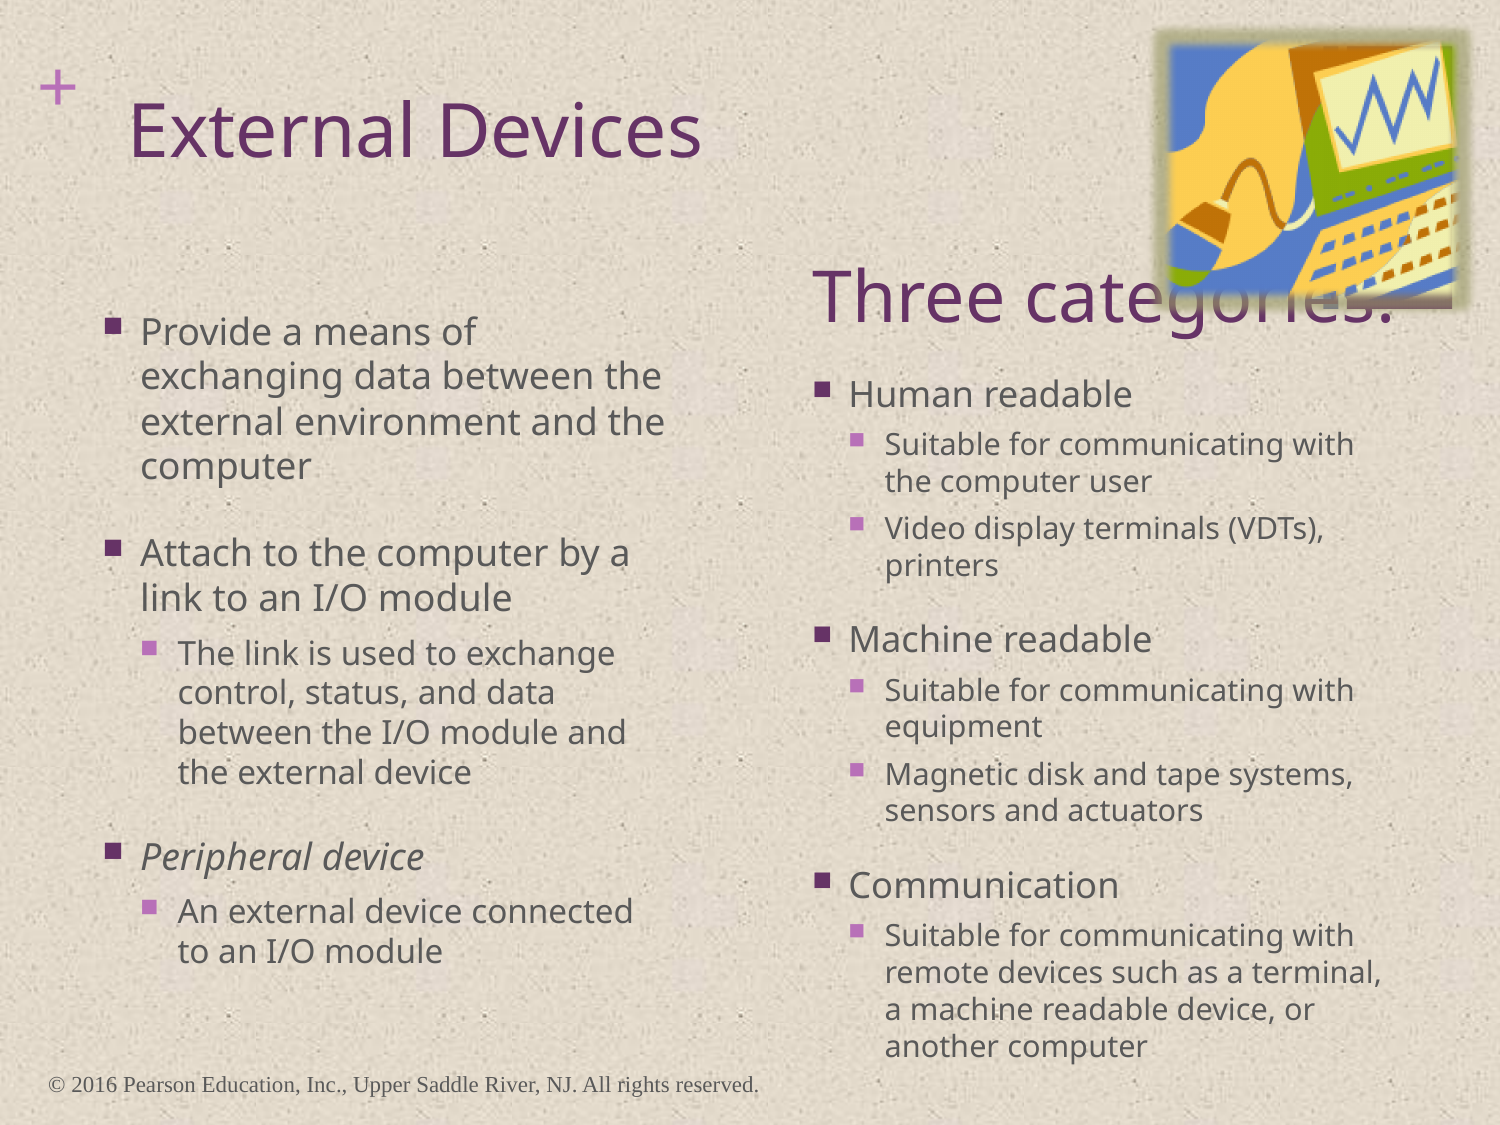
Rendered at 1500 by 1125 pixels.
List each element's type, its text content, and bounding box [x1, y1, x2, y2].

footer © 2016 Pearson Education, Inc., Upper Saddle River, NJ. All rights reserved. [33, 1053, 1038, 1114]
list Three categories: Human readable Suitable for communicating with the computer user Video display terminals (VDTs), printers Machine readable Suitable for communicating with equipment Magnetic disk and tape systems, sensors and actuators Communication Suitable for communicating with remote devices such as a terminal, a machine readable device, or another computer [797, 243, 1412, 1106]
picture [0, 0, 1500, 1125]
list Provide a means of exchanging data between the external environment and the computer Attach to the computer by a link to an I/O module The link is used to exchange control, status, and data between the I/O module and the external device Peripheral device An external device connected to an I/O module [87, 299, 688, 1038]
title External Devices [112, 75, 1149, 259]
